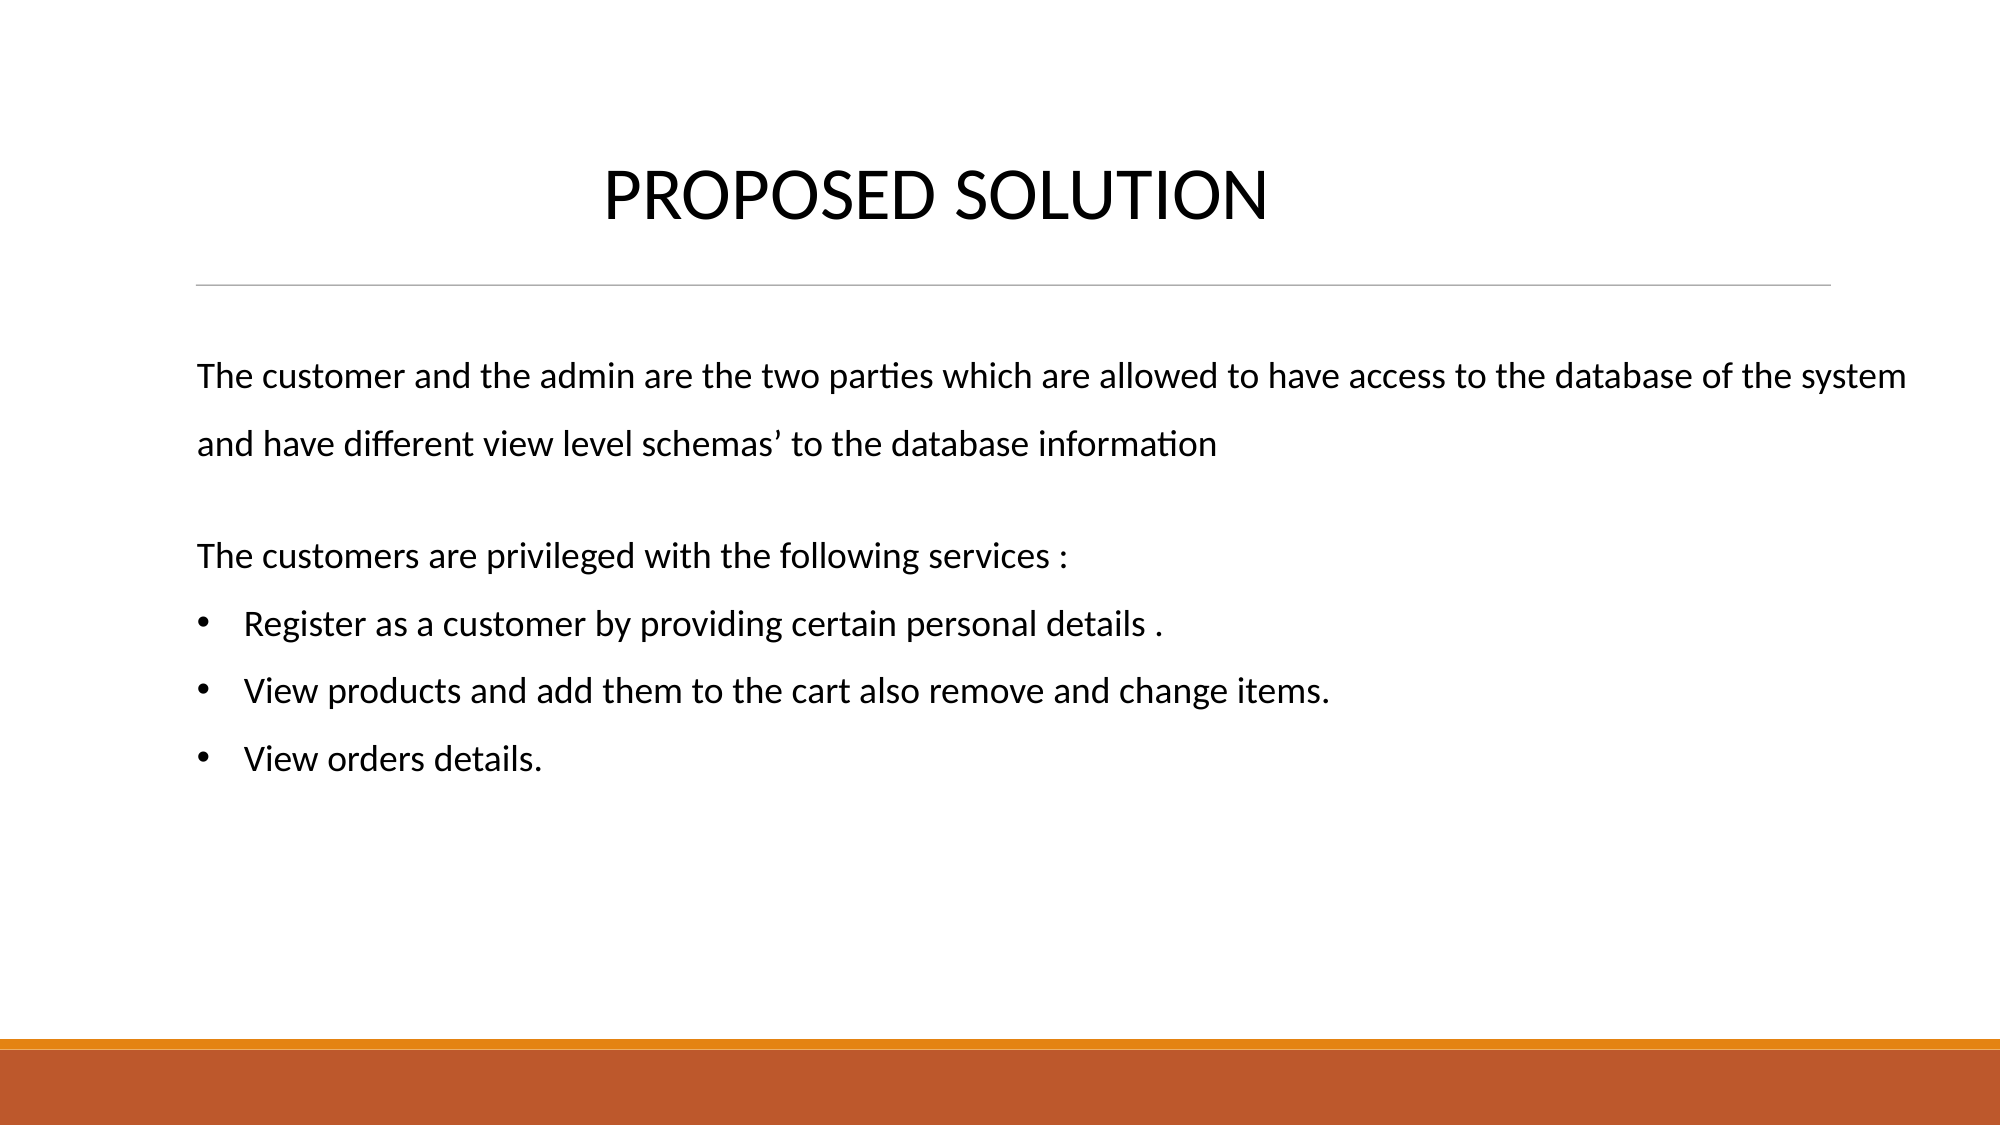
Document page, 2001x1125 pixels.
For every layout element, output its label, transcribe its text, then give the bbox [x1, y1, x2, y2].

text_box PROPOSED SOLUTION [27, 47, 1926, 243]
text_box The customer and the admin are the two parties which are allowed to have access to the database of the system and have different view level schemas’ to the database information The customers are privileged with the following services : Register as a customer by providing certain personal details . View products and add them to the cart also remove and change items. View orders details. [182, 321, 1967, 854]
